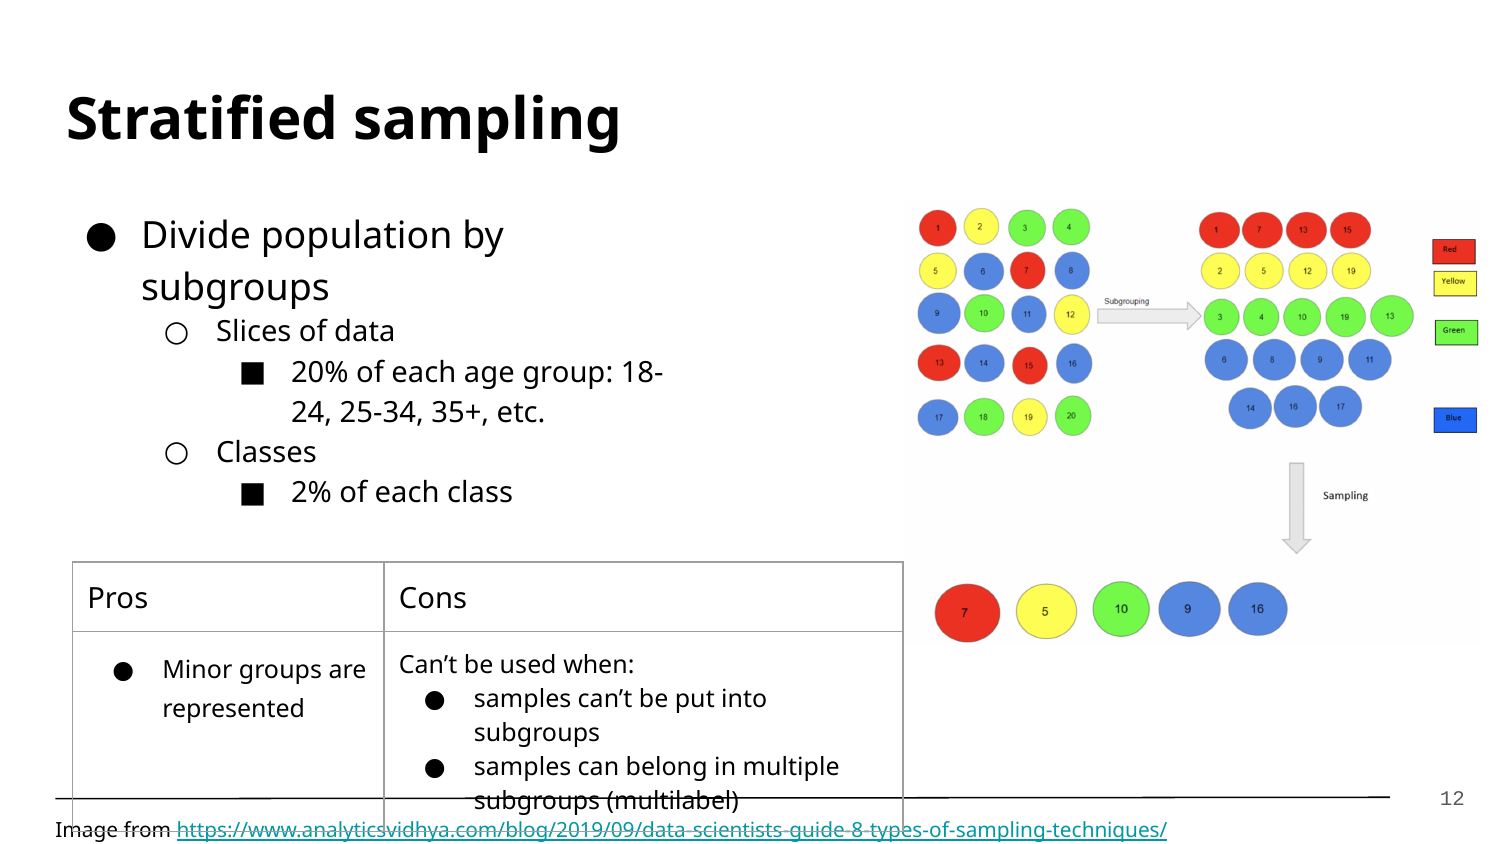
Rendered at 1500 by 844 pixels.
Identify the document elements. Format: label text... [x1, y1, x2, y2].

table_header Pros [73, 563, 383, 631]
text_box Image from https://www.analyticsvidhya.com/blog/2019/09/data-scientists-guide-8-types-of-sampling-techniques/ [55, 807, 1184, 844]
table_cell Can’t be used when: samples can’t be put into subgroups samples can belong in multiple subgroups (multilabel) [385, 632, 902, 795]
table_header Cons [385, 563, 897, 631]
table_cell Minor groups are represented [73, 808, 383, 831]
table_cell Minor groups are represented [73, 632, 383, 795]
table_cell Can’t be used when: samples can’t be put into subgroups samples can belong in multiple subgroups (multilabel) [385, 808, 902, 831]
picture [902, 198, 1481, 646]
list Divide population by subgroups Slices of data 20% of each age group: 18-24, 25-34, 35+, etc. Classes 2% of each class [51, 189, 688, 545]
slide_number ‹#› [1389, 764, 1480, 830]
title Stratified sampling [51, 66, 1449, 161]
